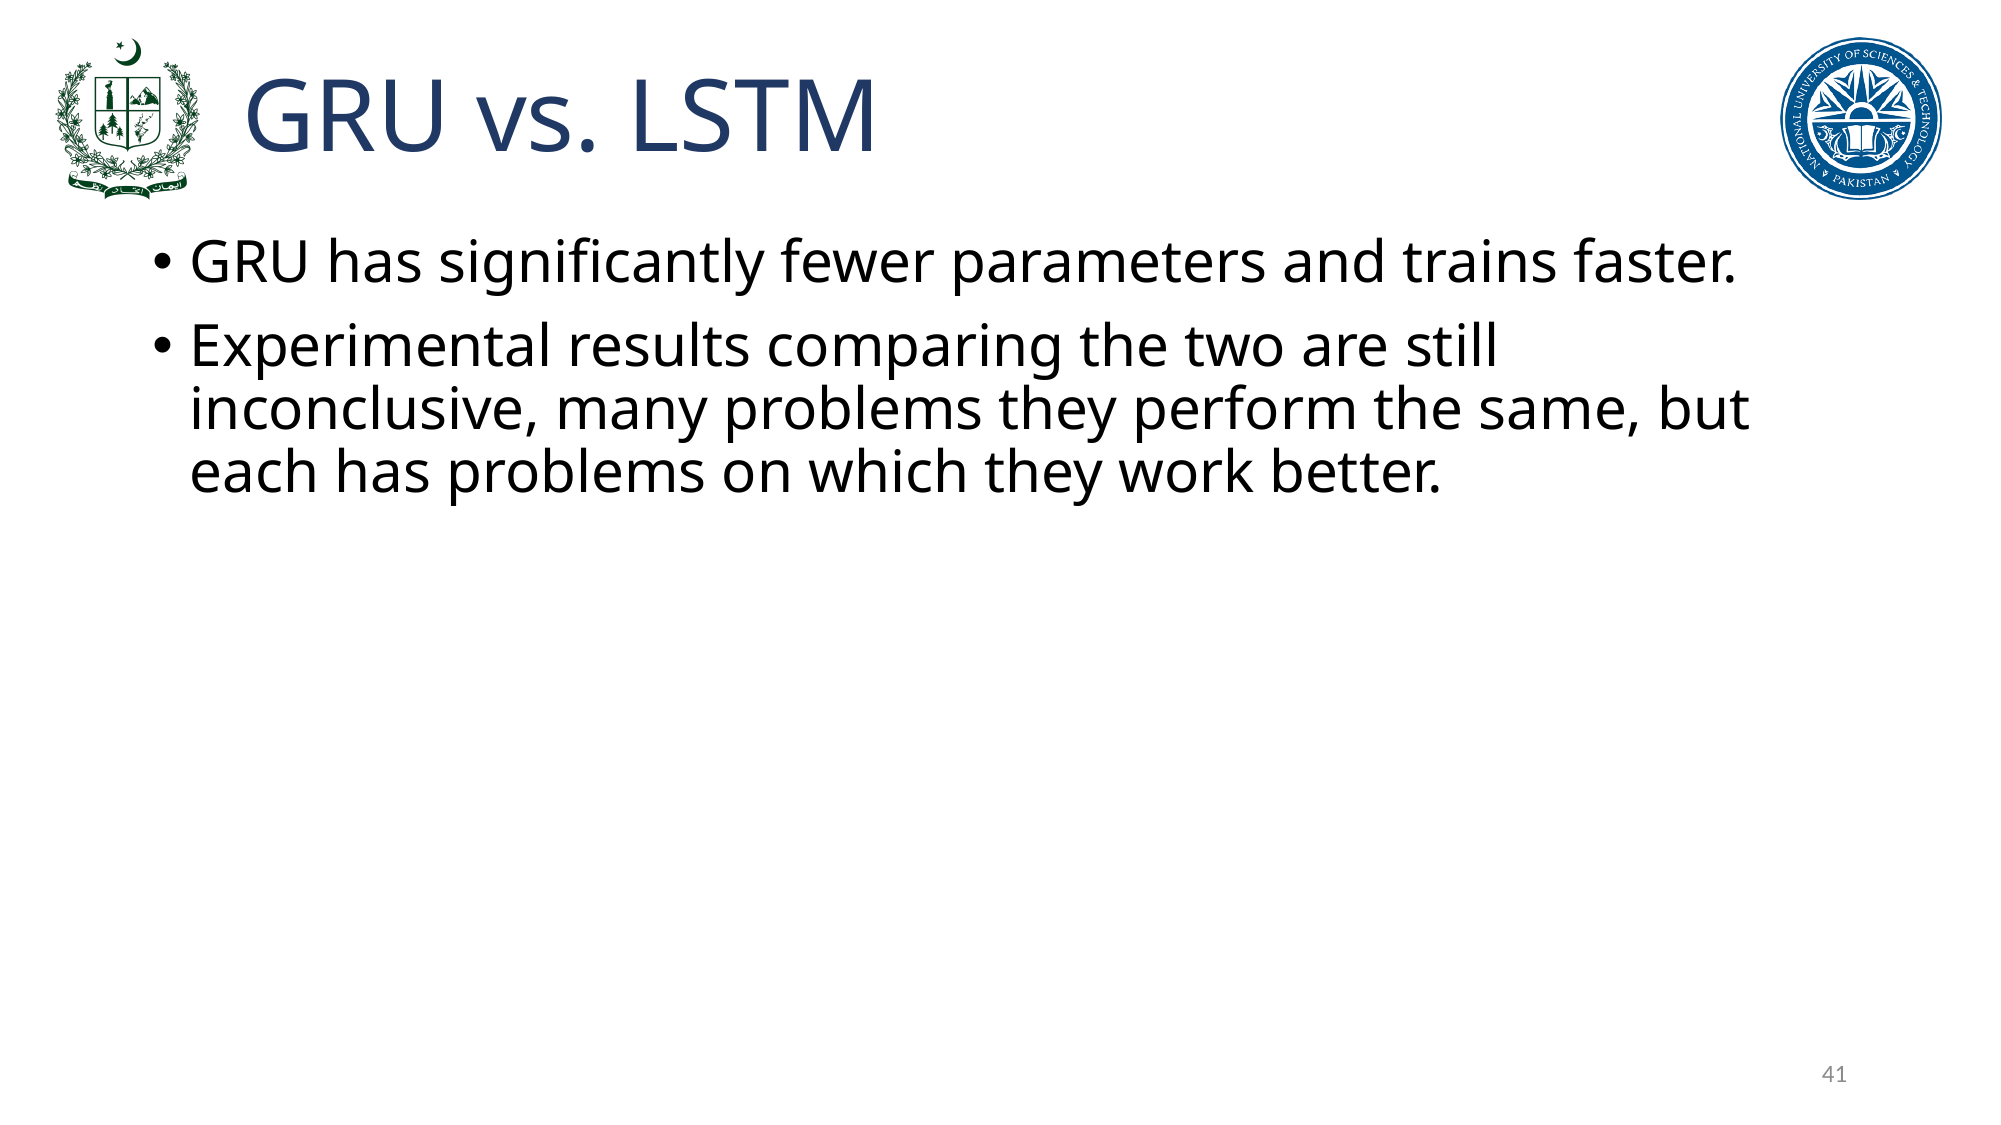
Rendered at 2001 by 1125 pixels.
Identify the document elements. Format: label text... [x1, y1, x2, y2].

slide_number 41 [1412, 1042, 1863, 1103]
picture [55, 38, 200, 200]
picture [1780, 37, 1942, 200]
list GRU has significantly fewer parameters and trains faster. Experimental results comparing the two are still inconclusive, many problems they perform the same, but each has problems on which they work better. [137, 224, 1863, 798]
title GRU vs. LSTM [227, 9, 1753, 224]
